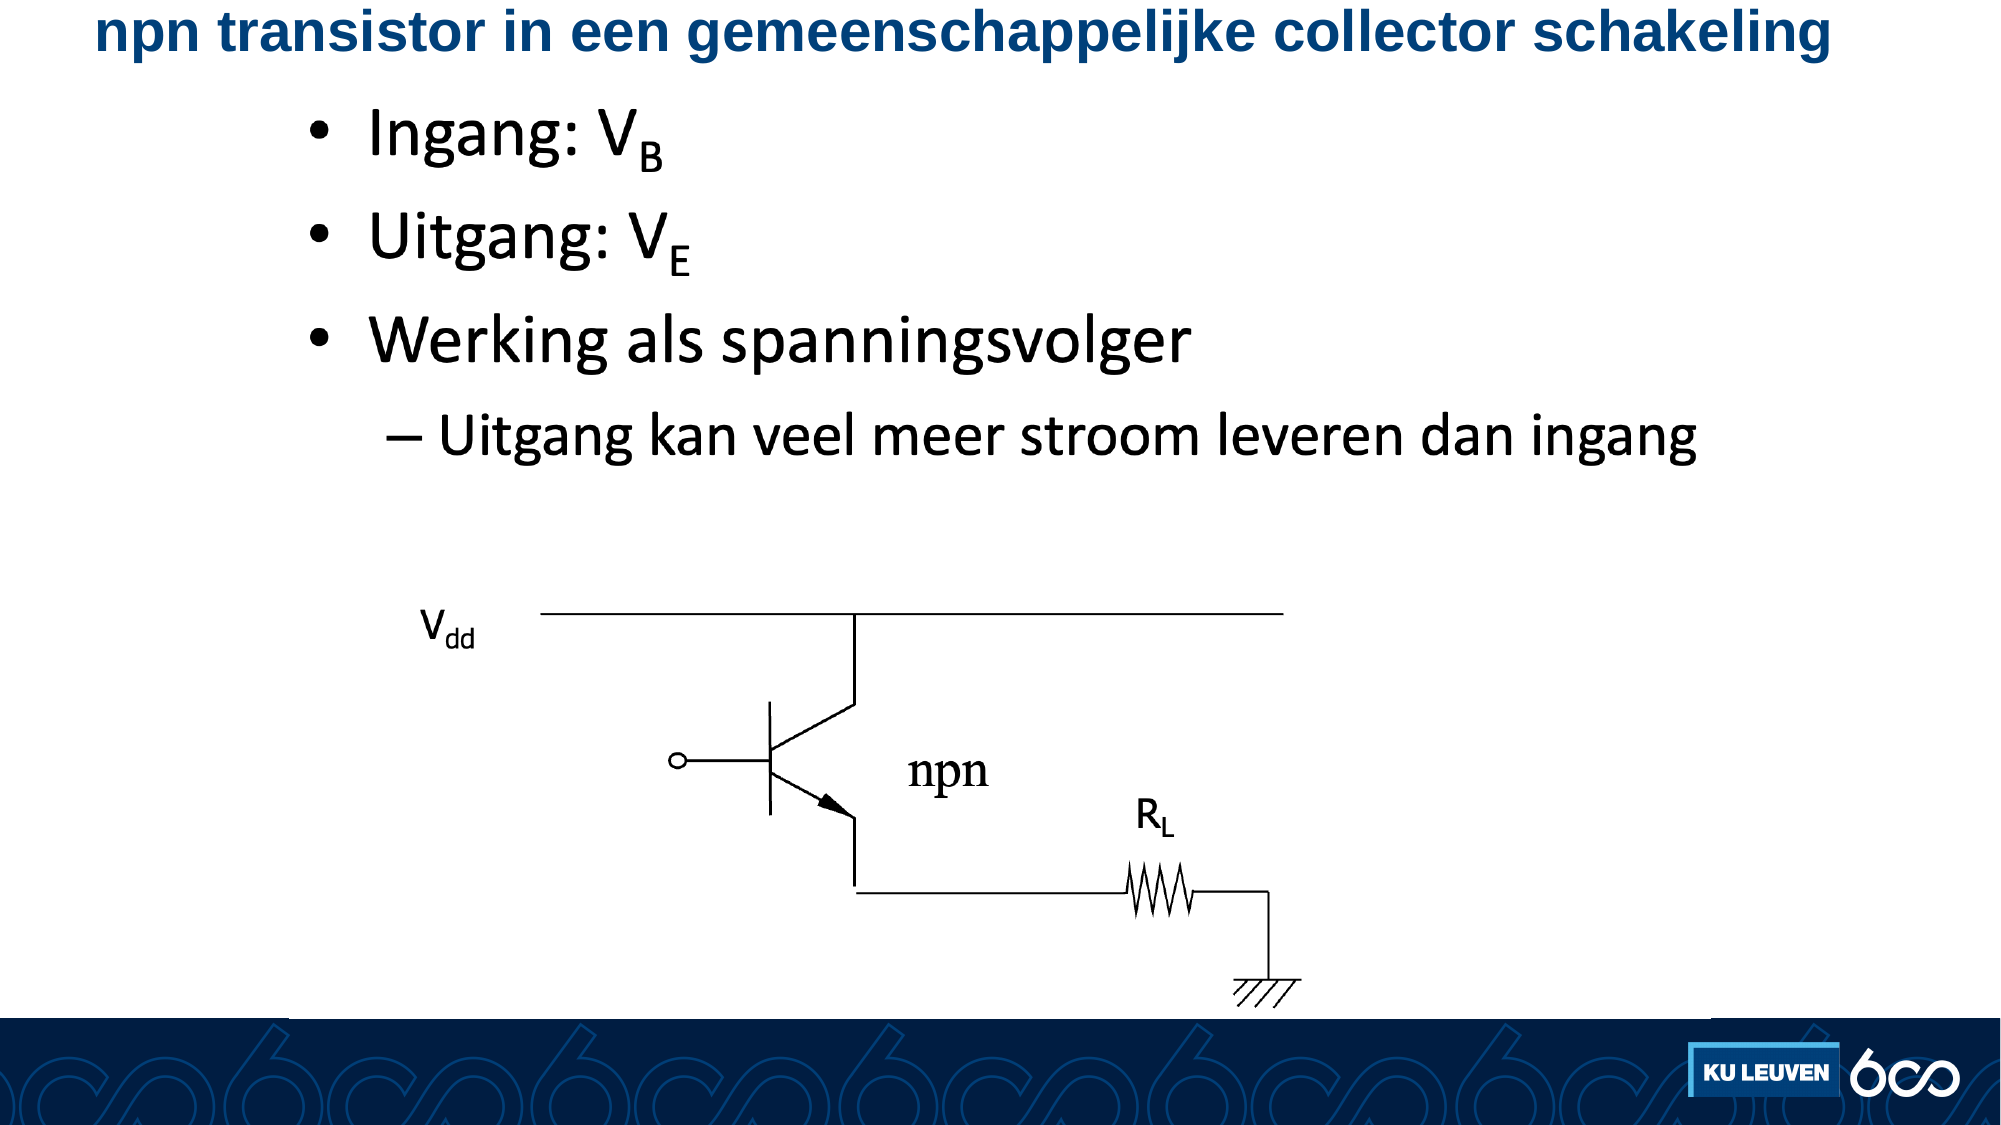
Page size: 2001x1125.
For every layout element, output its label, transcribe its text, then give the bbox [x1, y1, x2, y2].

title npn transistor in een gemeenschappelijke collector schakeling [94, 0, 1906, 108]
picture [0, 88, 2001, 1125]
